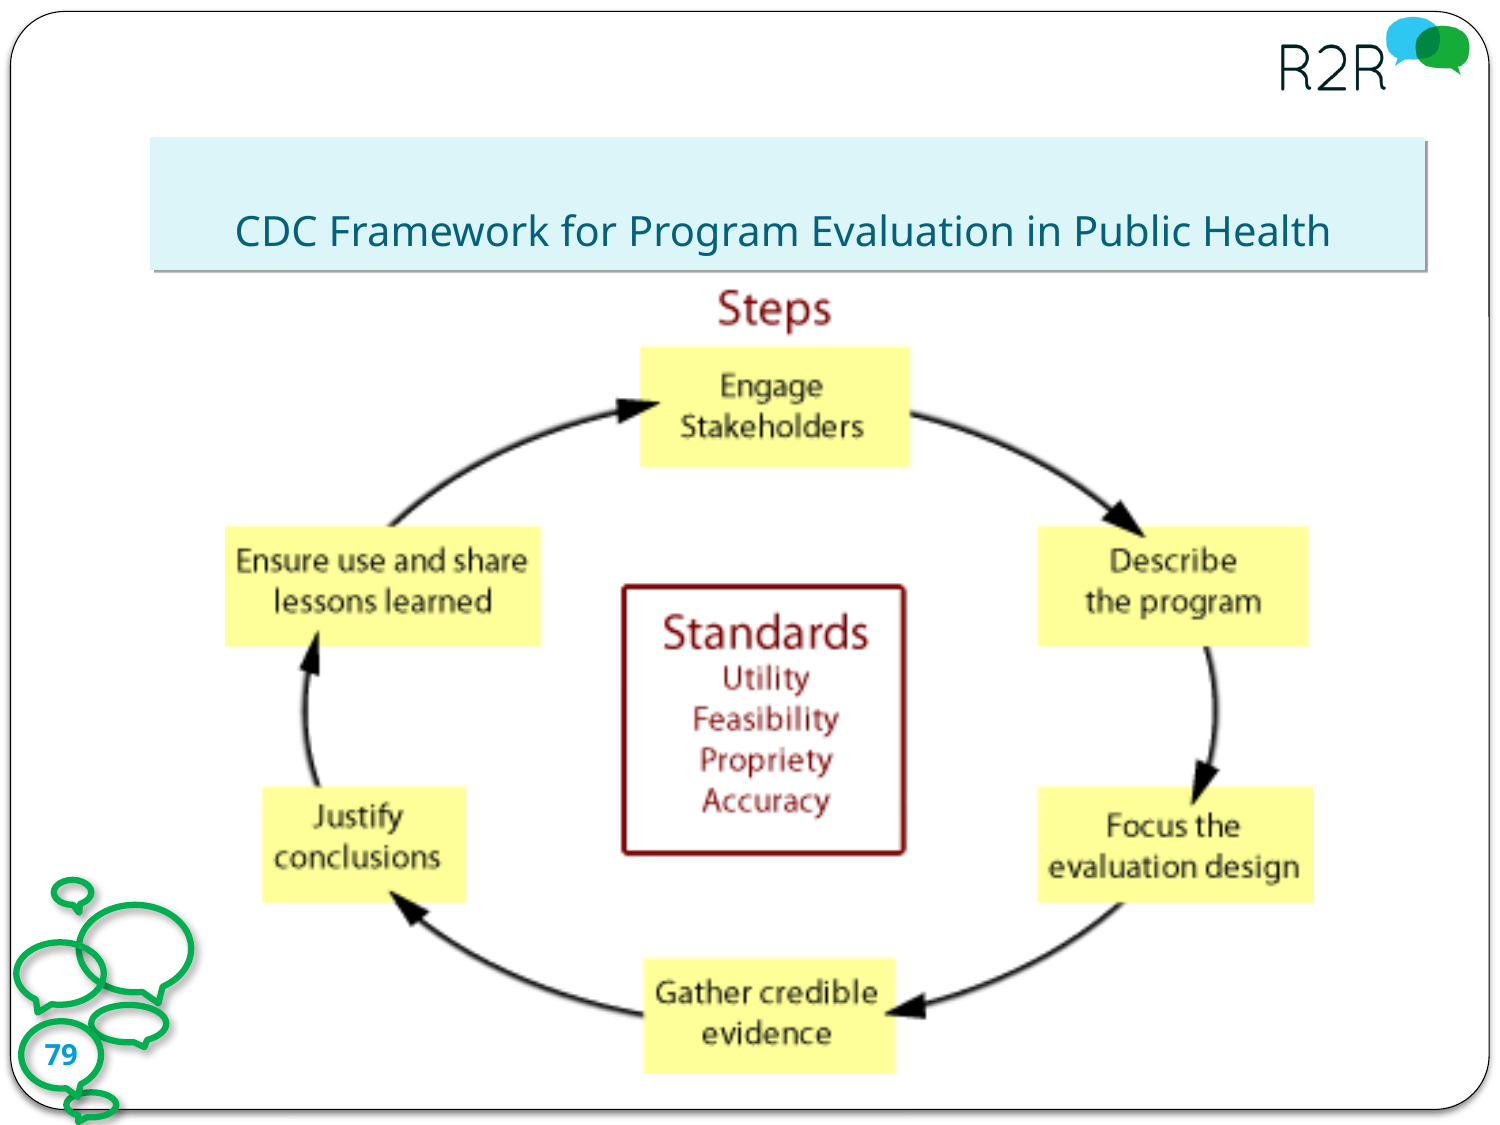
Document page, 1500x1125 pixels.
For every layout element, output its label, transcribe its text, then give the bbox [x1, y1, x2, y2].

title CDC Framework for Program Evaluation in Public Health [150, 137, 1425, 271]
picture [1275, 12, 1475, 100]
slide_number 79 [23, 1018, 99, 1094]
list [224, 280, 1313, 1081]
